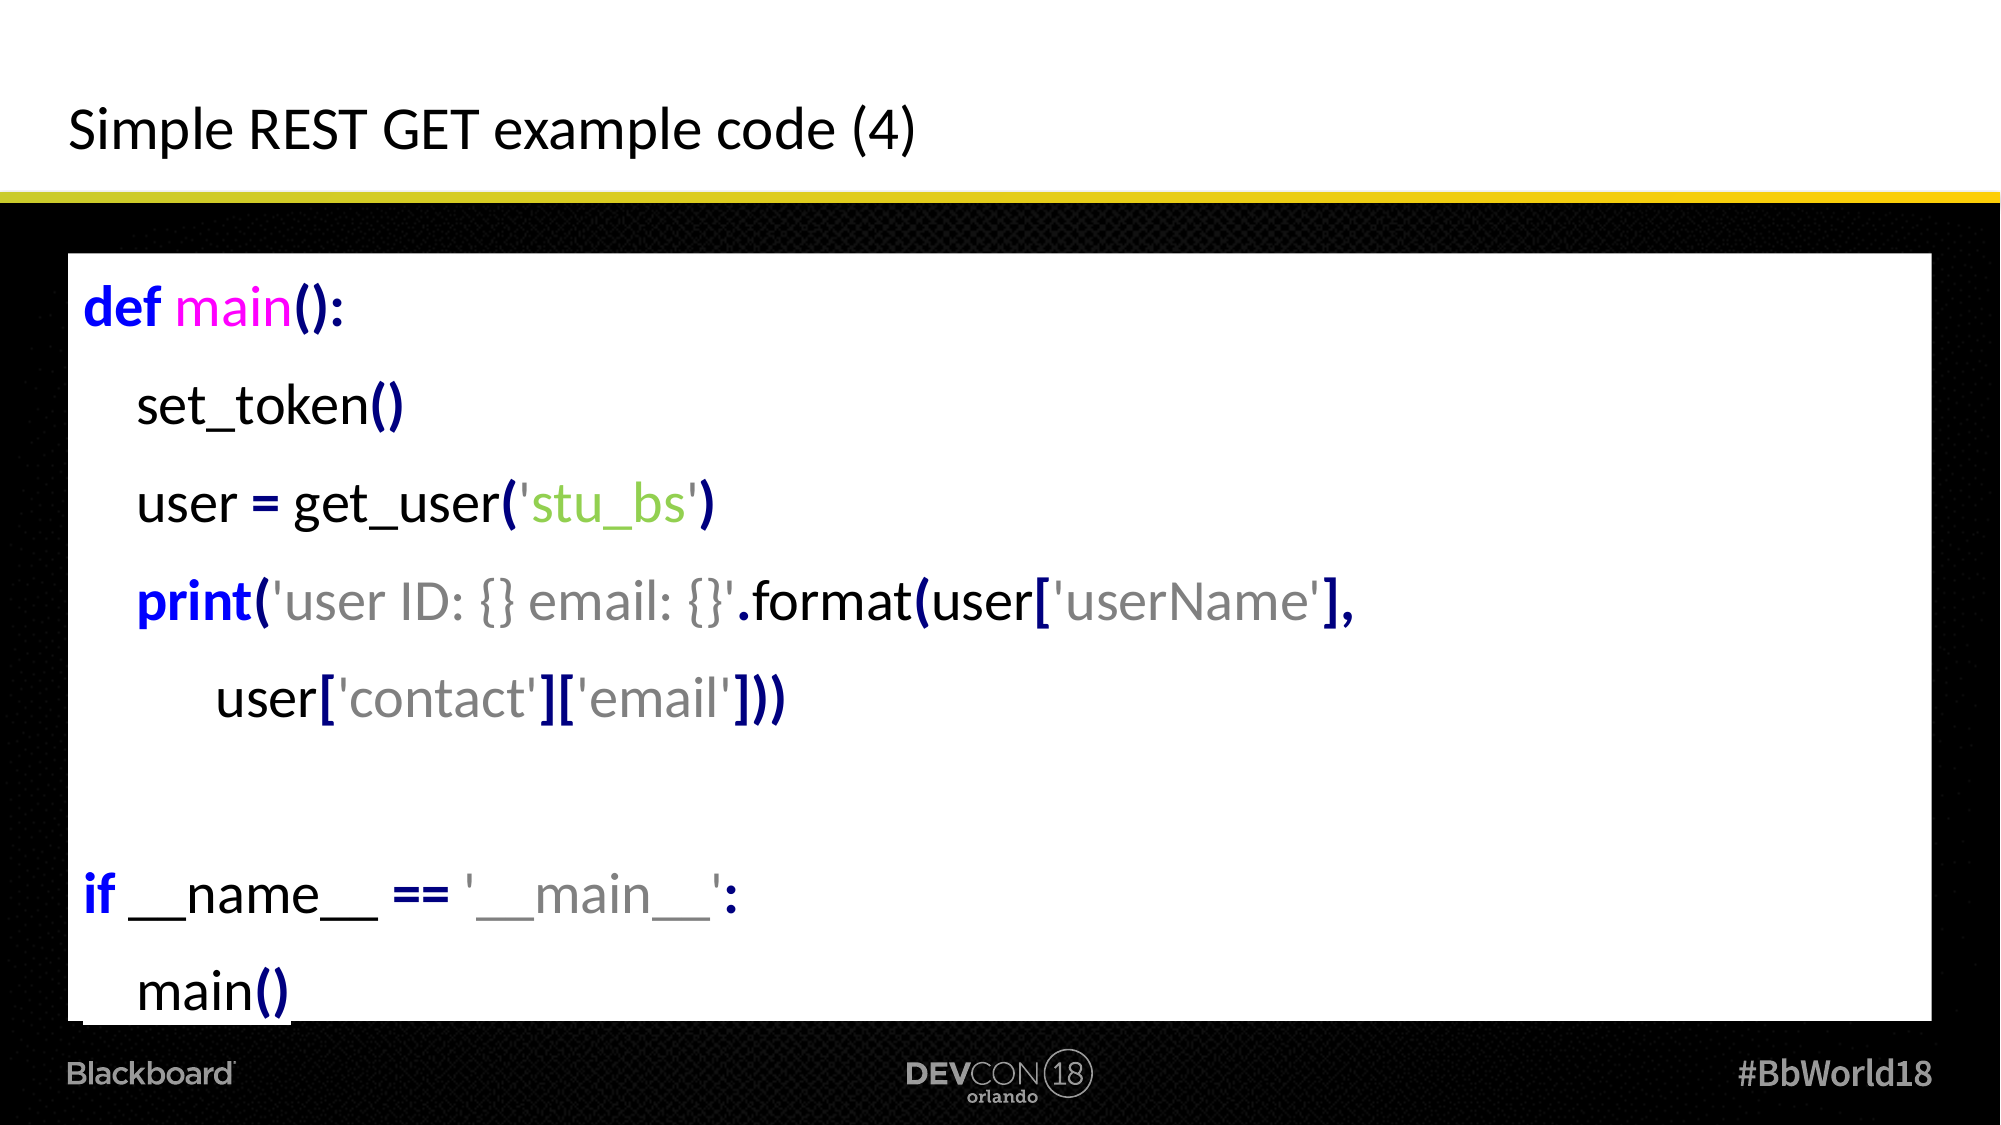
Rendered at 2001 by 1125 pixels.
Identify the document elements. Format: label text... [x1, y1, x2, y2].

picture [0, 203, 2000, 1125]
list def main(): set_token() user = get_user('stu_bs') print('user ID: {} email: {}'.format(user['userName'], user['contact']['email'])) if __name__ == '__main__': main() [68, 253, 1932, 1021]
title Simple REST GET example code (4) [68, 46, 1932, 163]
